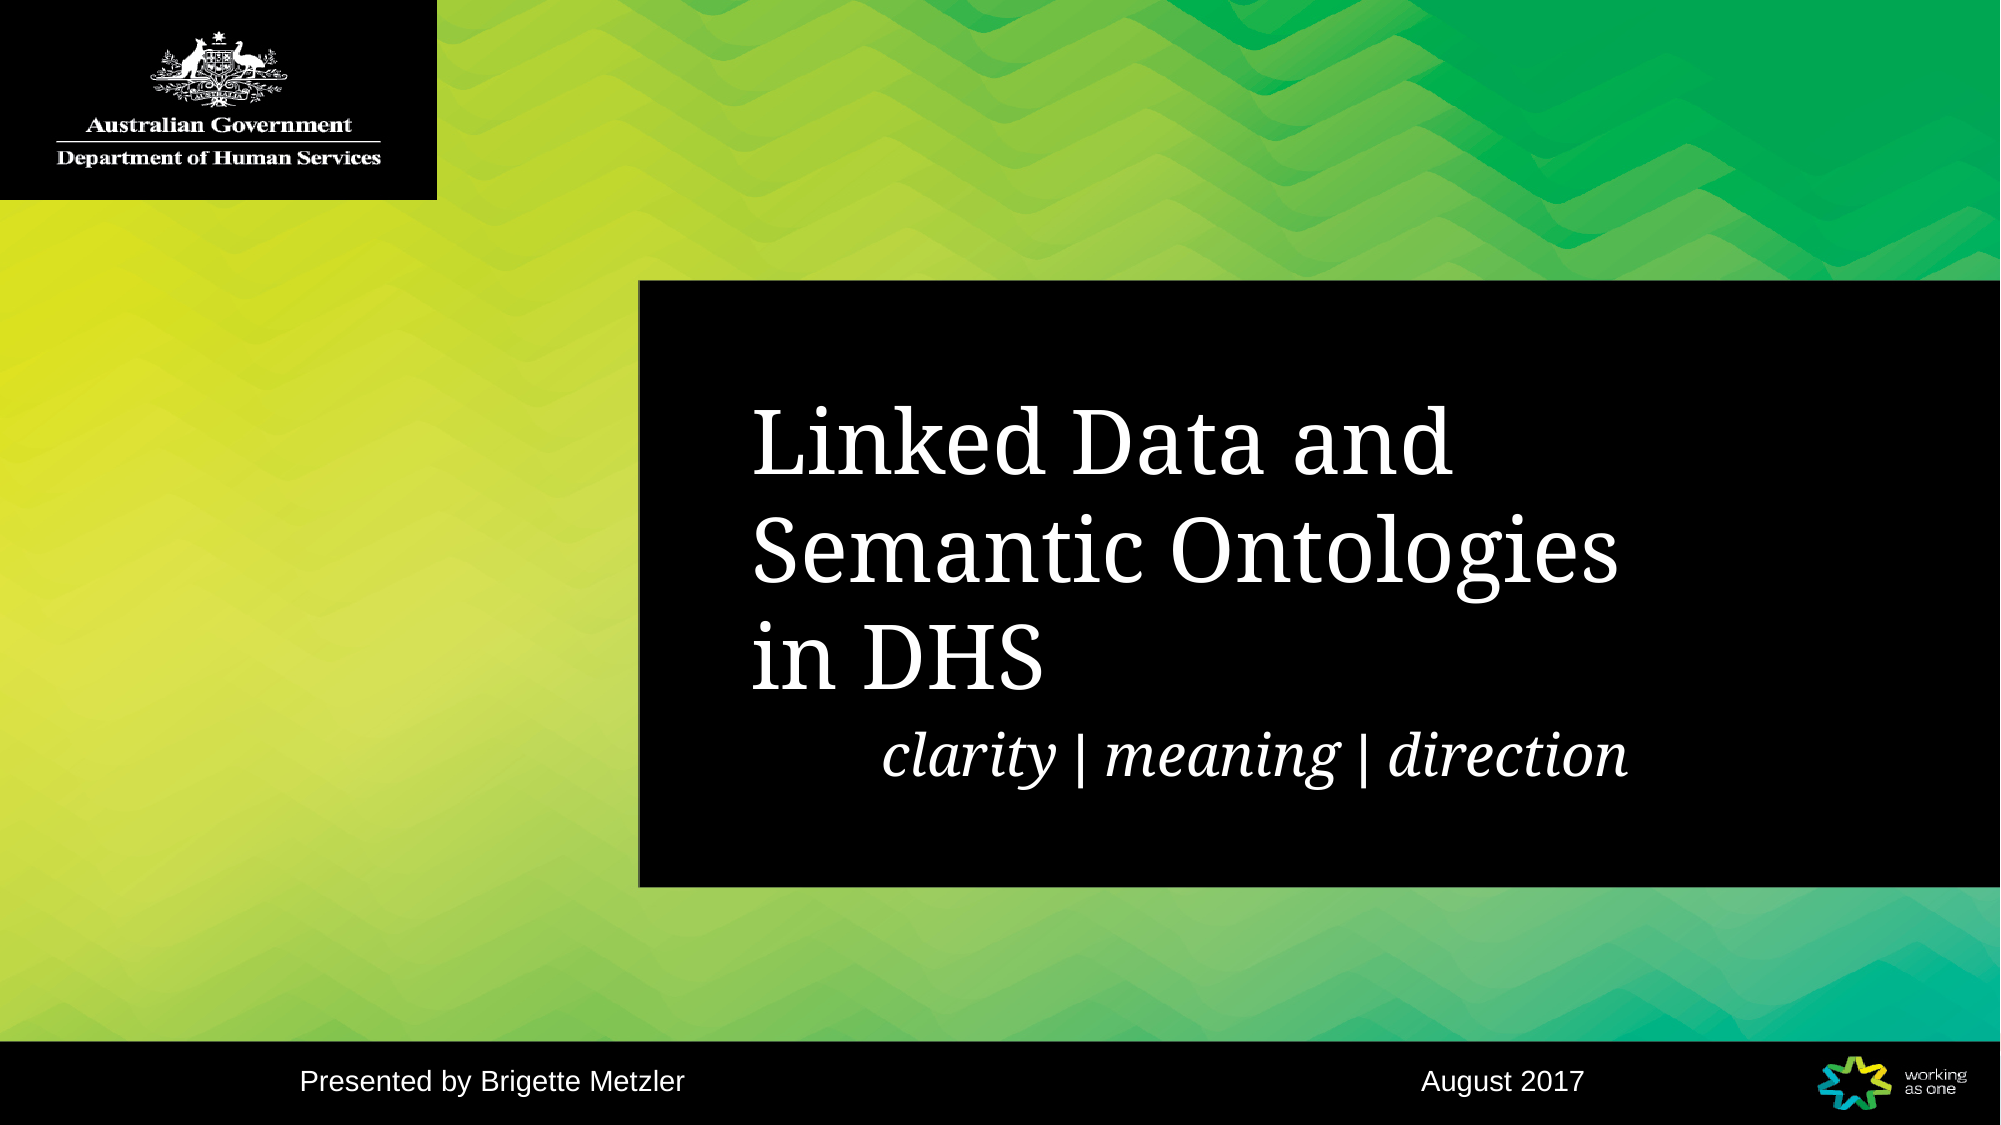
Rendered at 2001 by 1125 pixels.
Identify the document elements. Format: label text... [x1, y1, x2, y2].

text_box Linked Data and Semantic Ontologies in DHS [737, 377, 1743, 716]
text_box August 2017 [1338, 1054, 1601, 1105]
picture [0, 0, 2001, 1125]
text_box clarity | meaning | direction [866, 716, 1691, 796]
text_box Presented by Brigette Metzler [284, 1054, 990, 1105]
